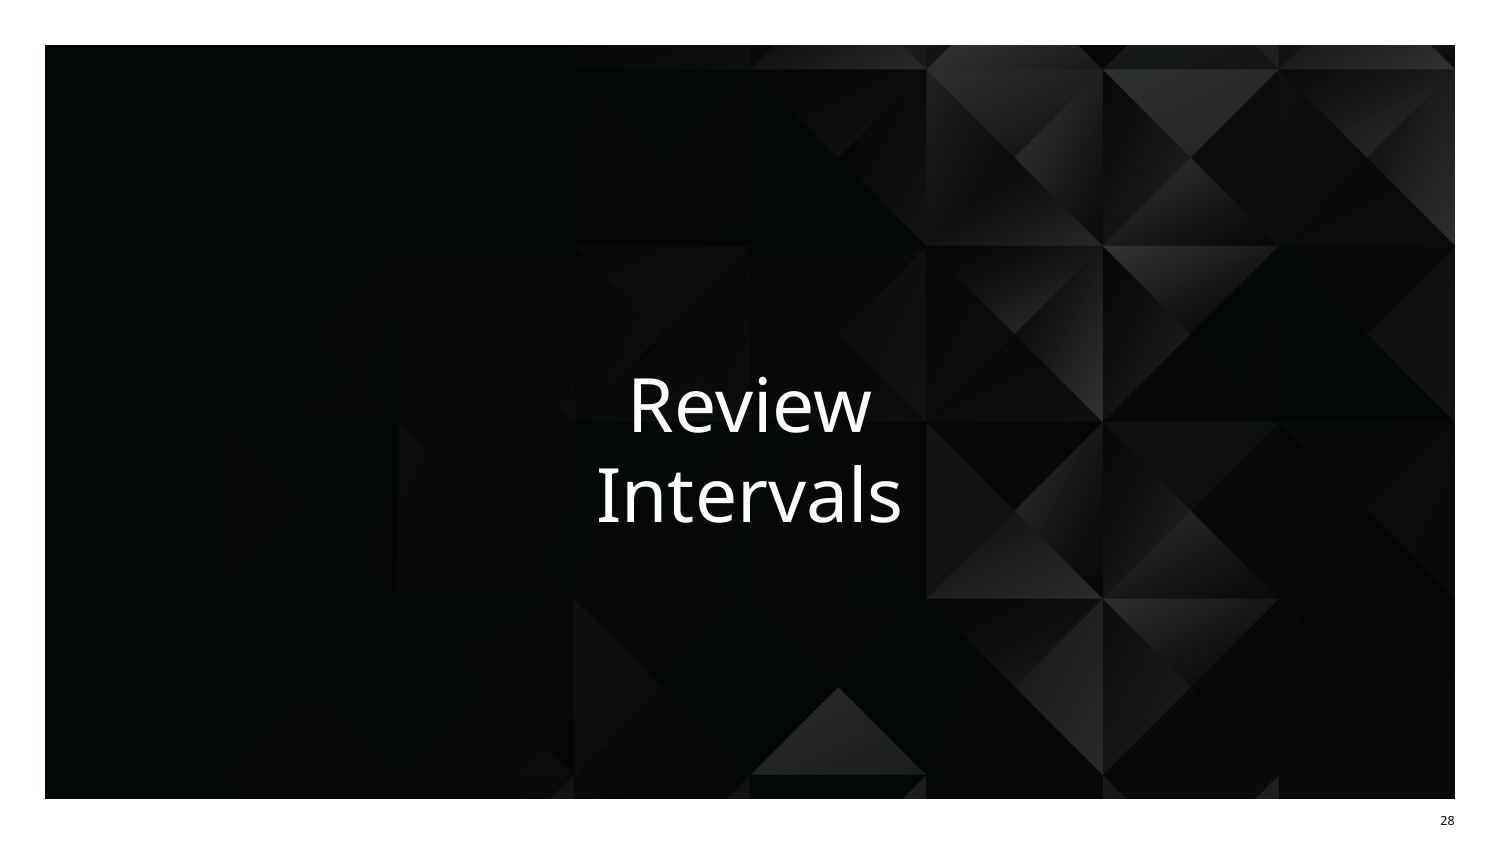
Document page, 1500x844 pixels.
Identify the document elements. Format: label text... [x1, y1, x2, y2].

picture [45, 473, 1455, 799]
title Review Intervals [45, 342, 1455, 473]
picture [45, 45, 1455, 342]
